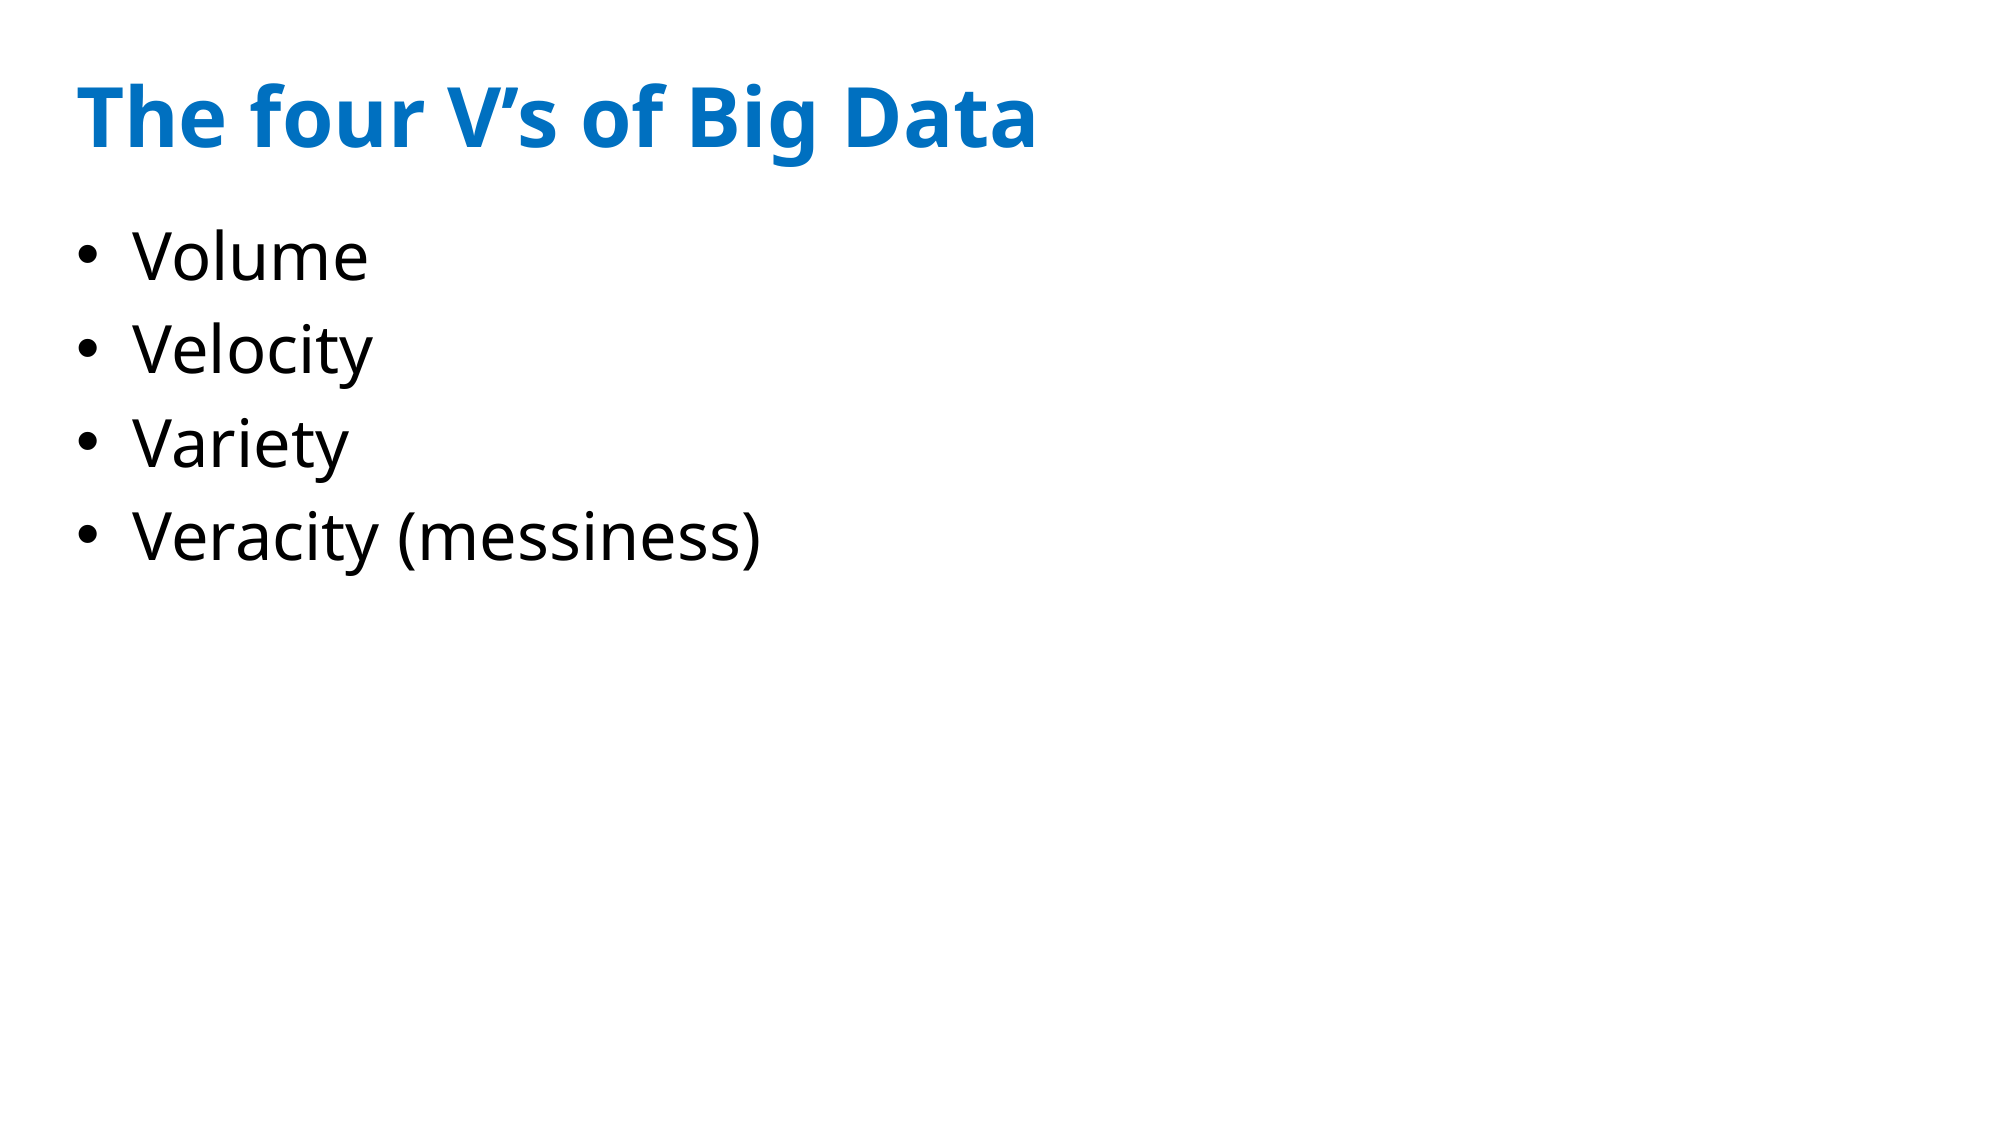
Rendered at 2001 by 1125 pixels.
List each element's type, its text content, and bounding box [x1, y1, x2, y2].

title The four V’s of Big Data [61, 47, 1953, 180]
list Volume Velocity Variety Veracity (messiness) [61, 206, 1953, 1043]
